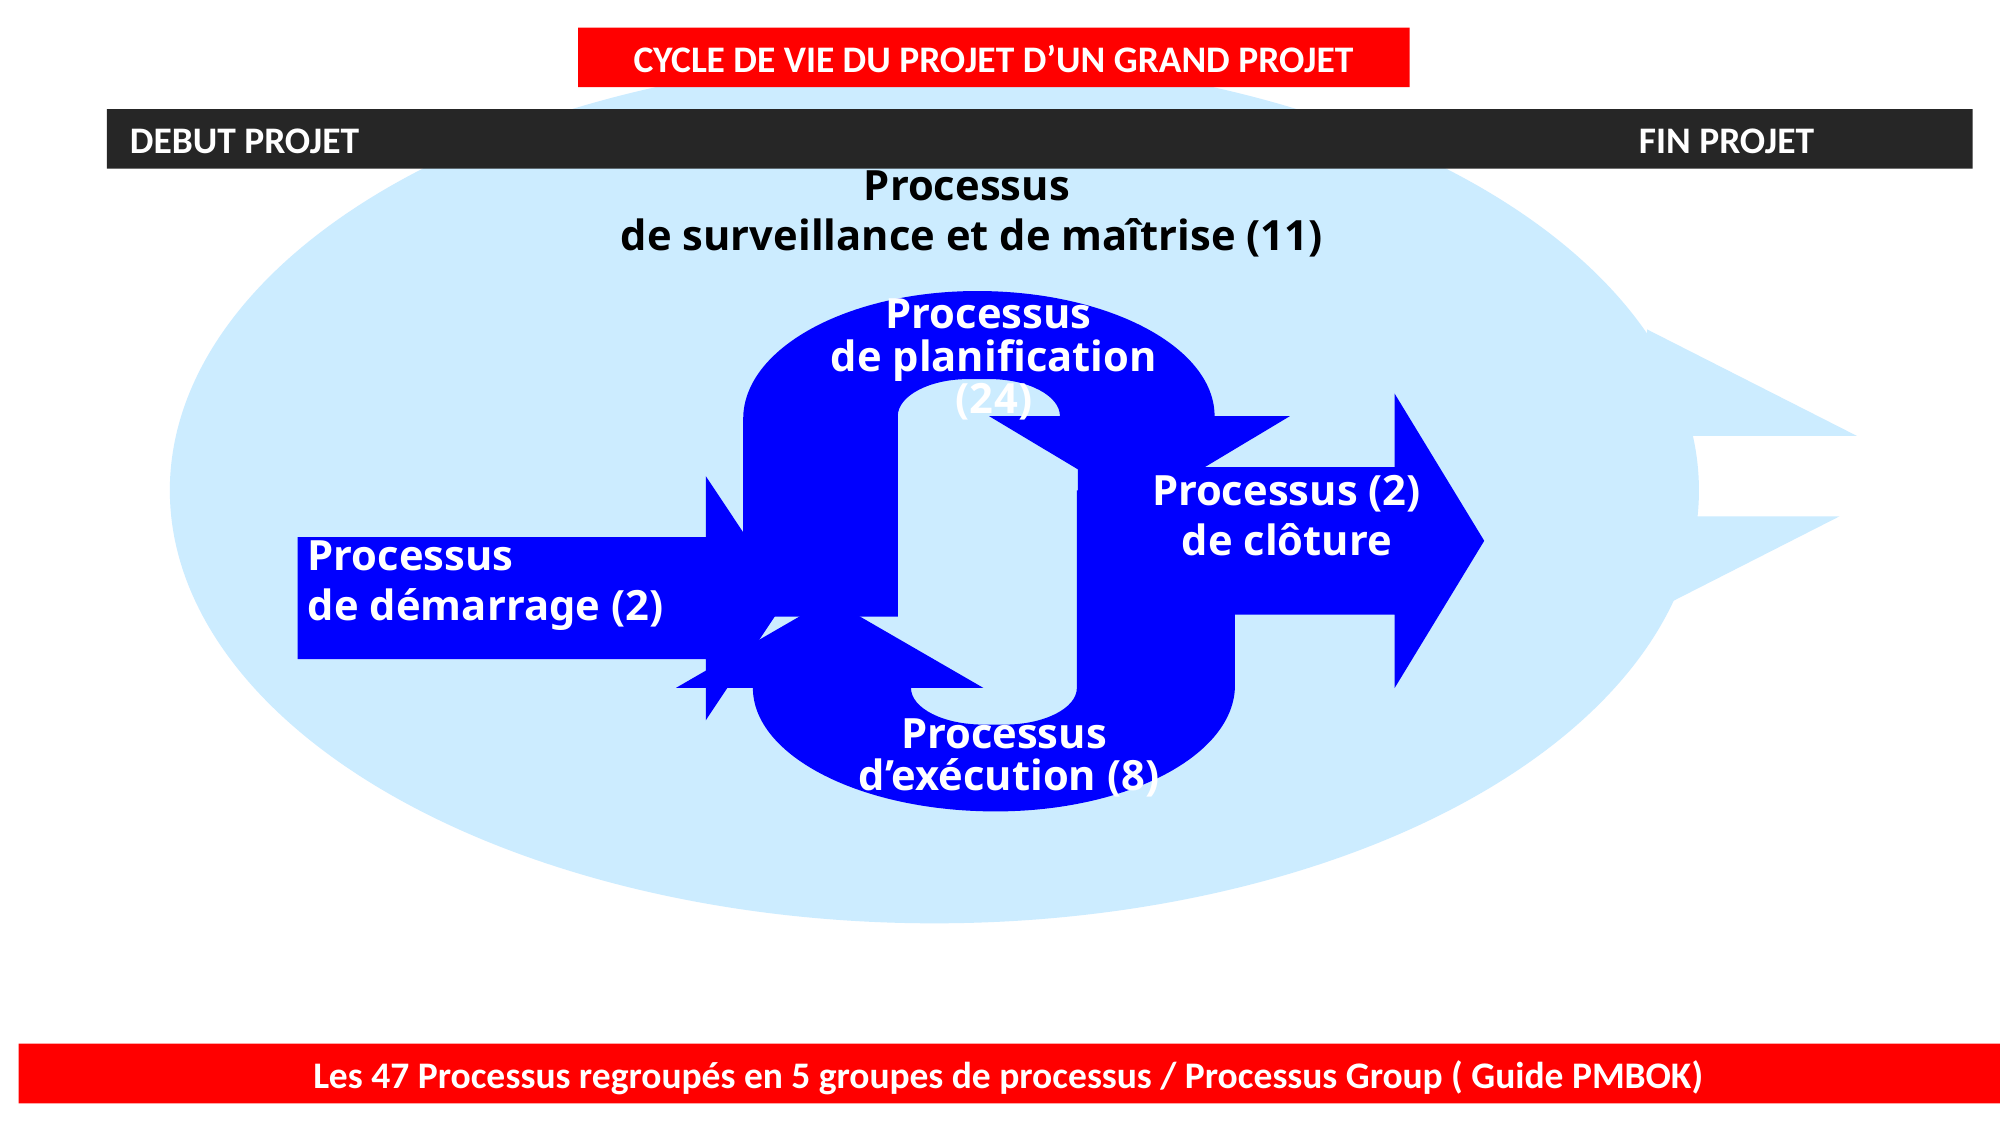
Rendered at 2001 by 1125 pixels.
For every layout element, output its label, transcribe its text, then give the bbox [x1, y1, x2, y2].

text_box DEBUT PROJET FIN PROJET [106, 109, 169, 169]
text_box Les 47 Processus regroupés en 5 groupes de processus / Processus Group ( Guide PMBOK) [18, 1043, 2000, 1104]
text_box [169, 57, 1857, 924]
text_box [1077, 393, 1485, 689]
text_box DEBUT PROJET FIN PROJET [1857, 109, 1973, 169]
text_box CYCLE DE VIE DU PROJET D’UN GRAND PROJET [578, 27, 1410, 57]
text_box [297, 476, 787, 721]
